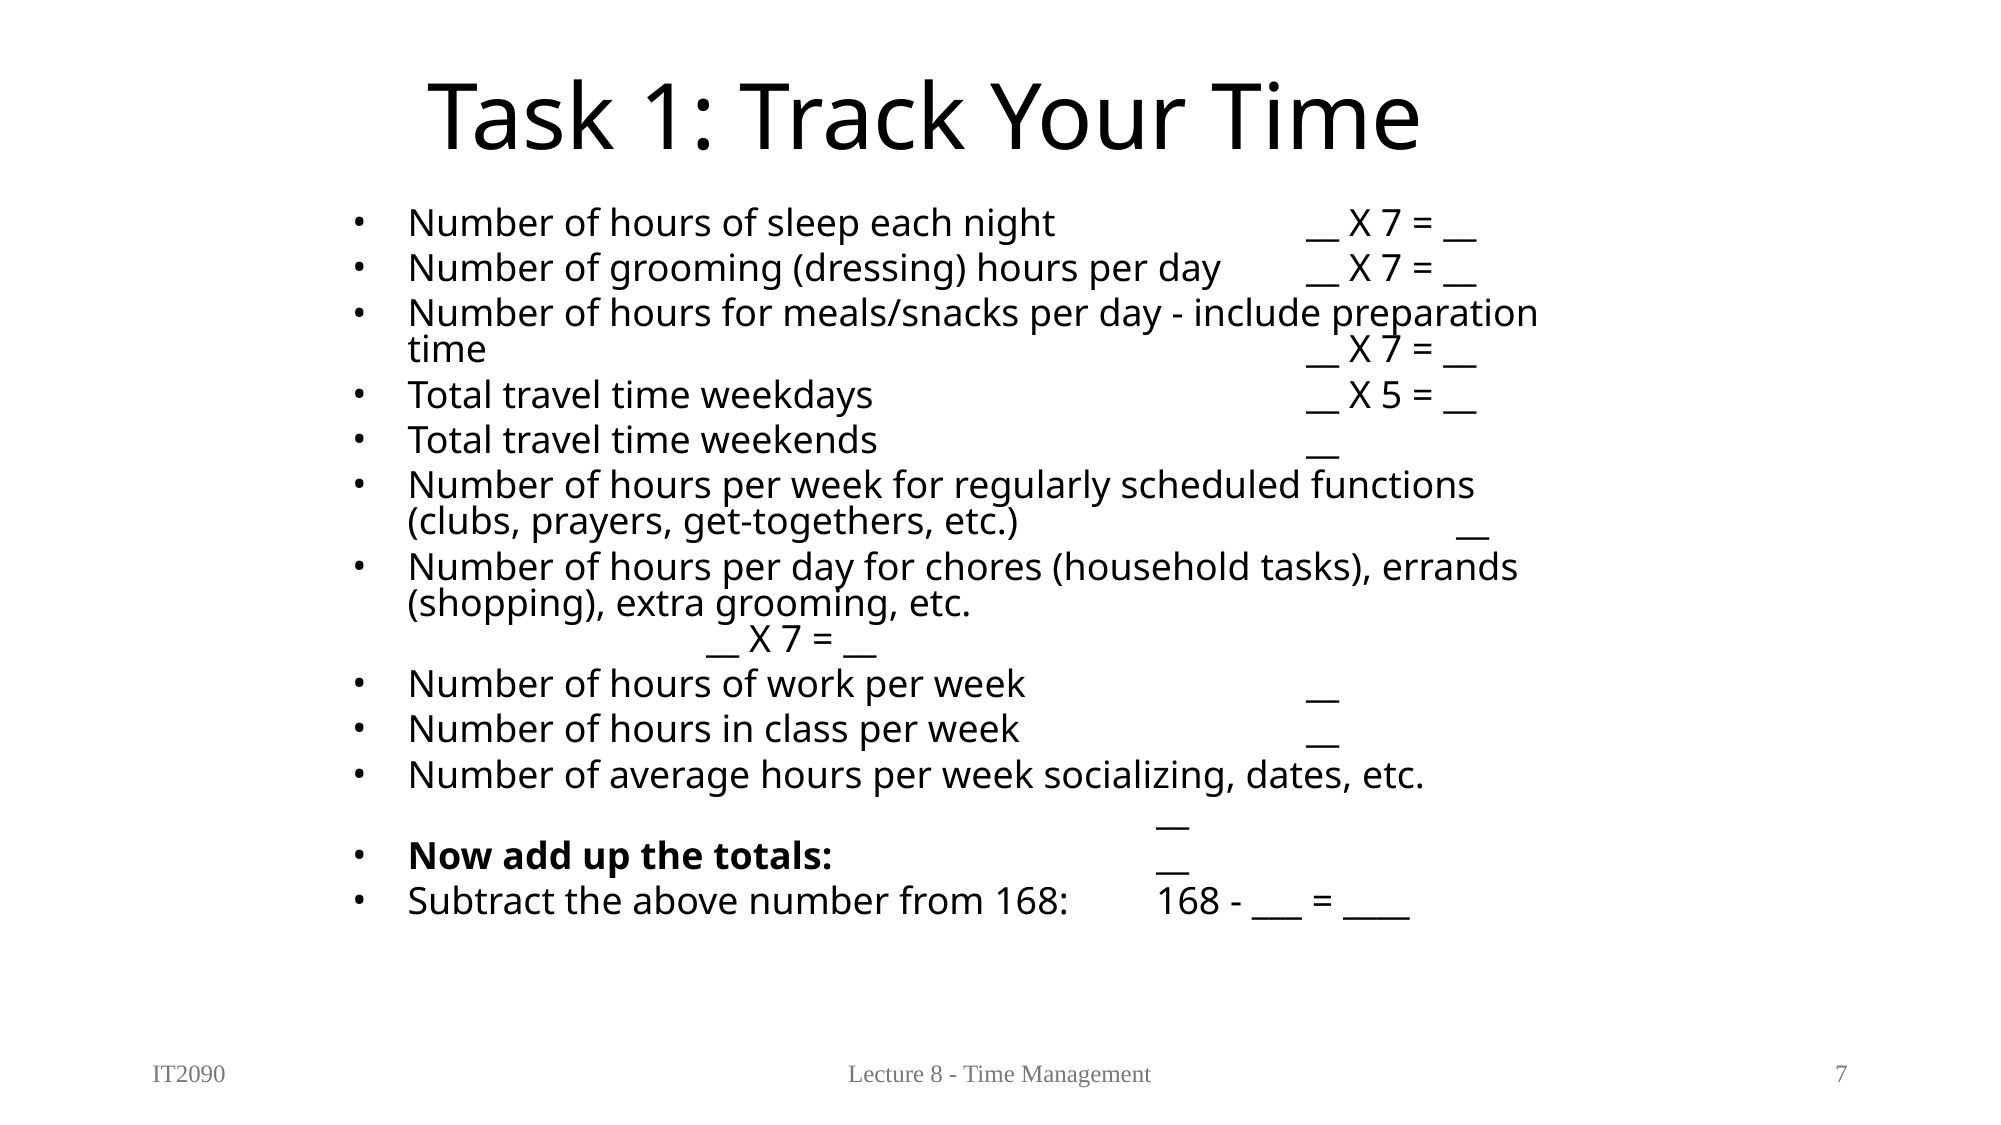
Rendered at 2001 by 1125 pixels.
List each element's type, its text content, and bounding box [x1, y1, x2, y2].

text_box Task 1: Track Your Time [362, 0, 1490, 176]
text_box Number of hours of sleep each night __ X 7 = __ Number of grooming (dressing) hours per day __ X 7 = __ Number of hours for meals/snacks per day - include preparation time __ X 7 = __ Total travel time weekdays __ X 5 = __ Total travel time weekends __ Number of hours per week for regularly scheduled functions (clubs, prayers, get-togethers, etc.) __ Number of hours per day for chores (household tasks), errands (shopping), extra grooming, etc. __ X 7 = __ Number of hours of work per week __ Number of hours in class per week __ Number of average hours per week socializing, dates, etc. __ Now add up the totals: __ Subtract the above number from 168: 168 - ___ = ____ [337, 199, 1600, 968]
slide_number 7 [1412, 1042, 1863, 1103]
slide_number IT2090 [137, 1042, 588, 1103]
footer Lecture 8 - Time Management [662, 1042, 1338, 1103]
